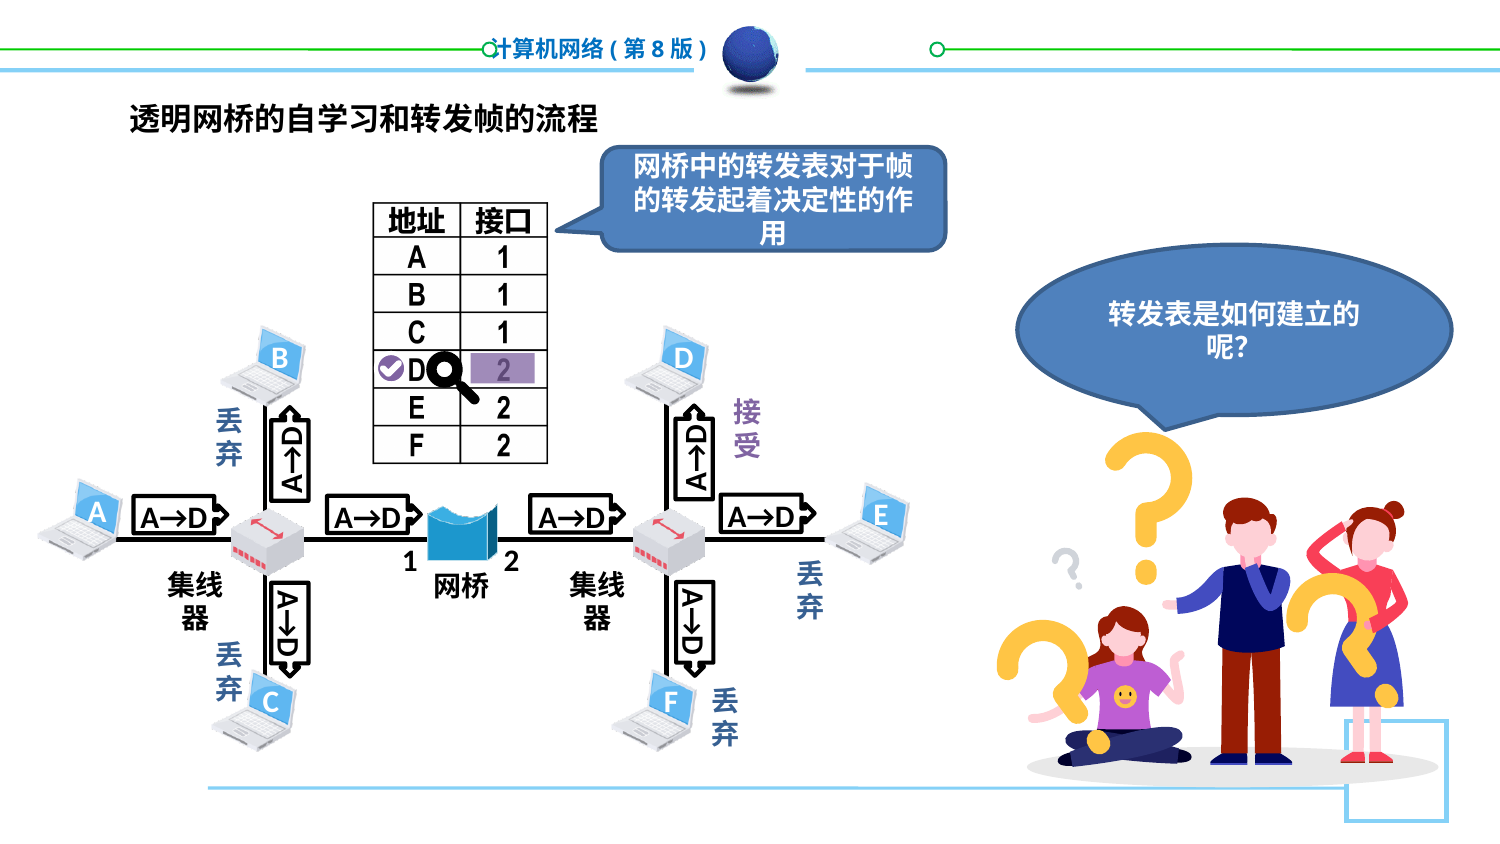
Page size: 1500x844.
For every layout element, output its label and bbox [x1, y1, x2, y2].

text_box [996, 242, 1454, 788]
text_box [37, 92, 948, 760]
picture [720, 24, 780, 92]
